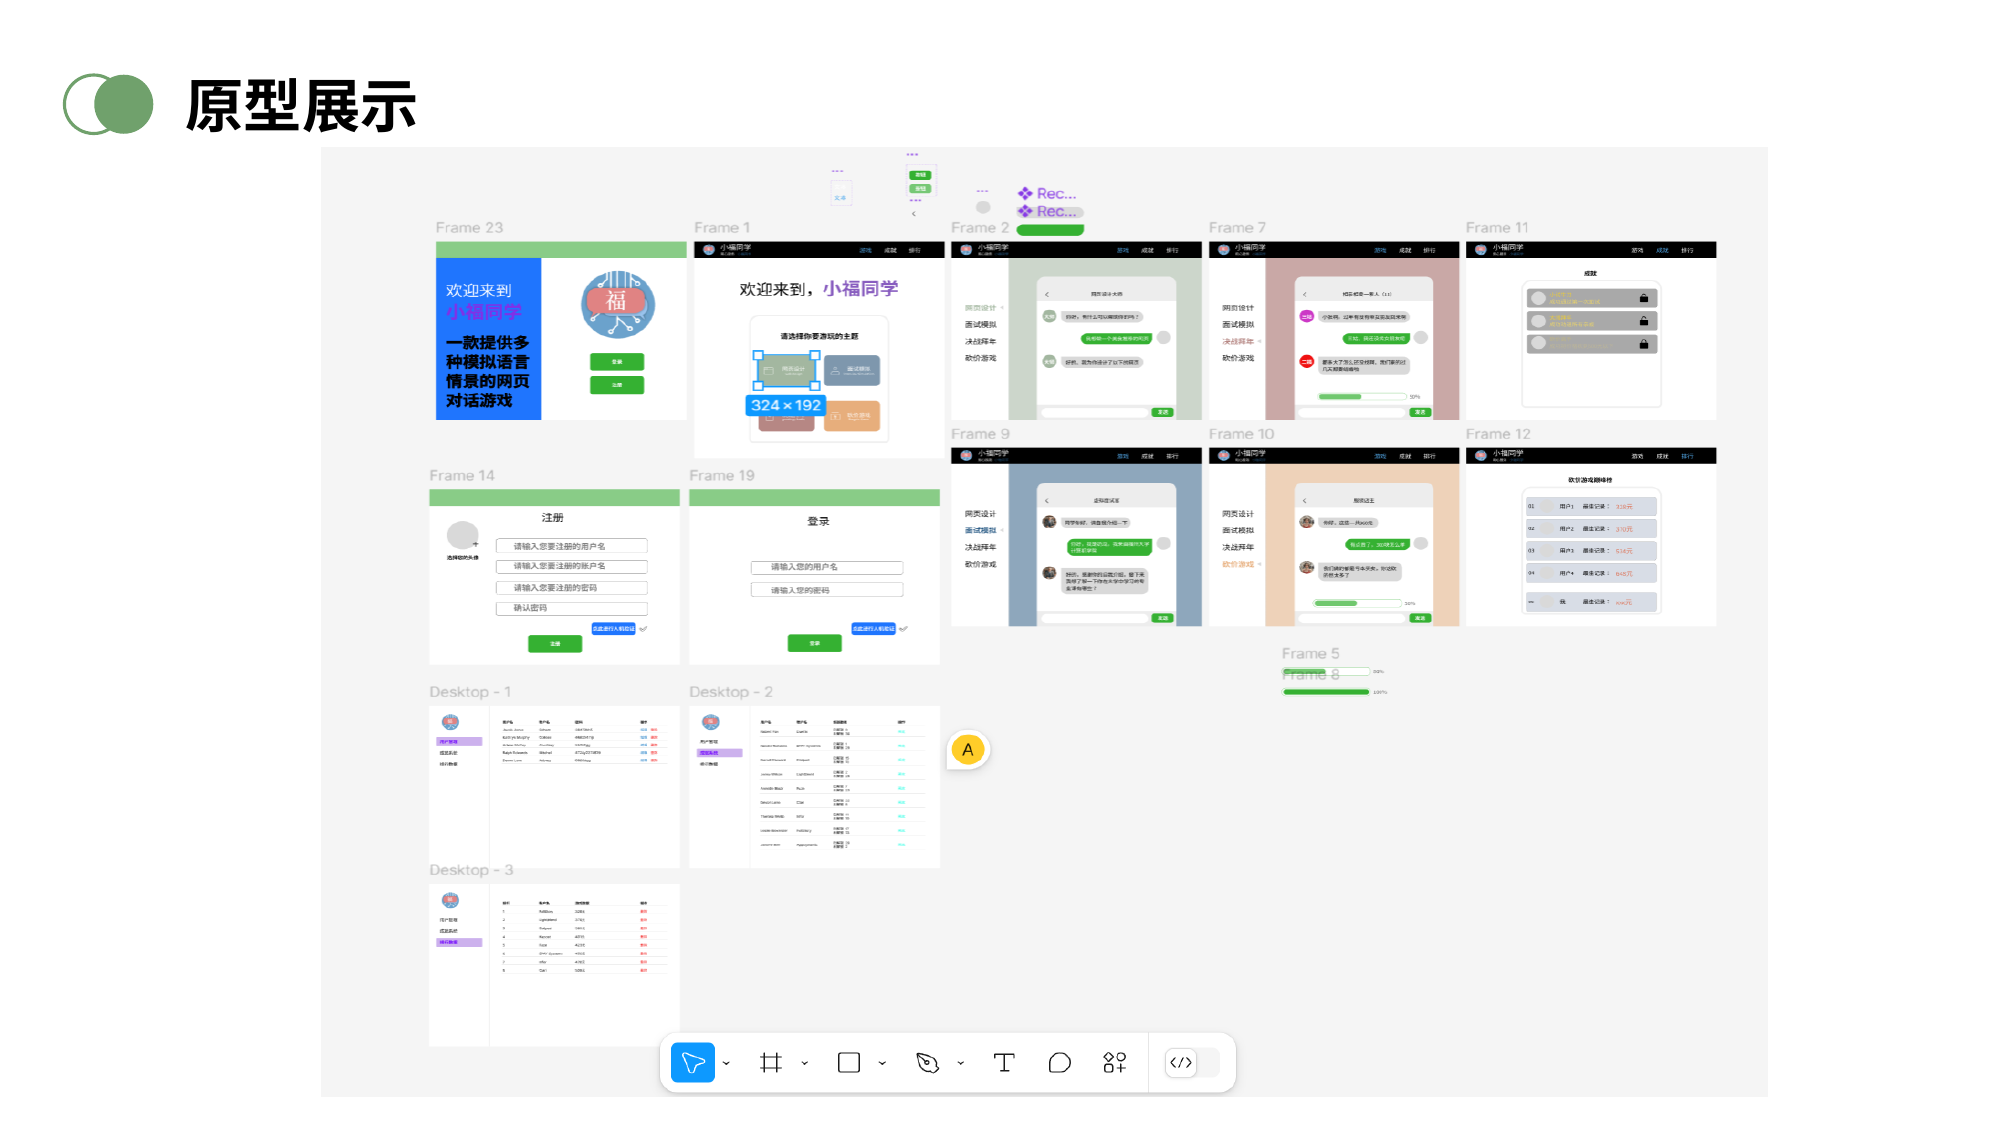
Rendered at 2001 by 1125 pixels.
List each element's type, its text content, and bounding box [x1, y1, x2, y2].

text_box 原型展示 [170, 61, 1371, 147]
picture [320, 147, 1769, 1097]
text_box [94, 74, 154, 134]
text_box [64, 75, 108, 134]
